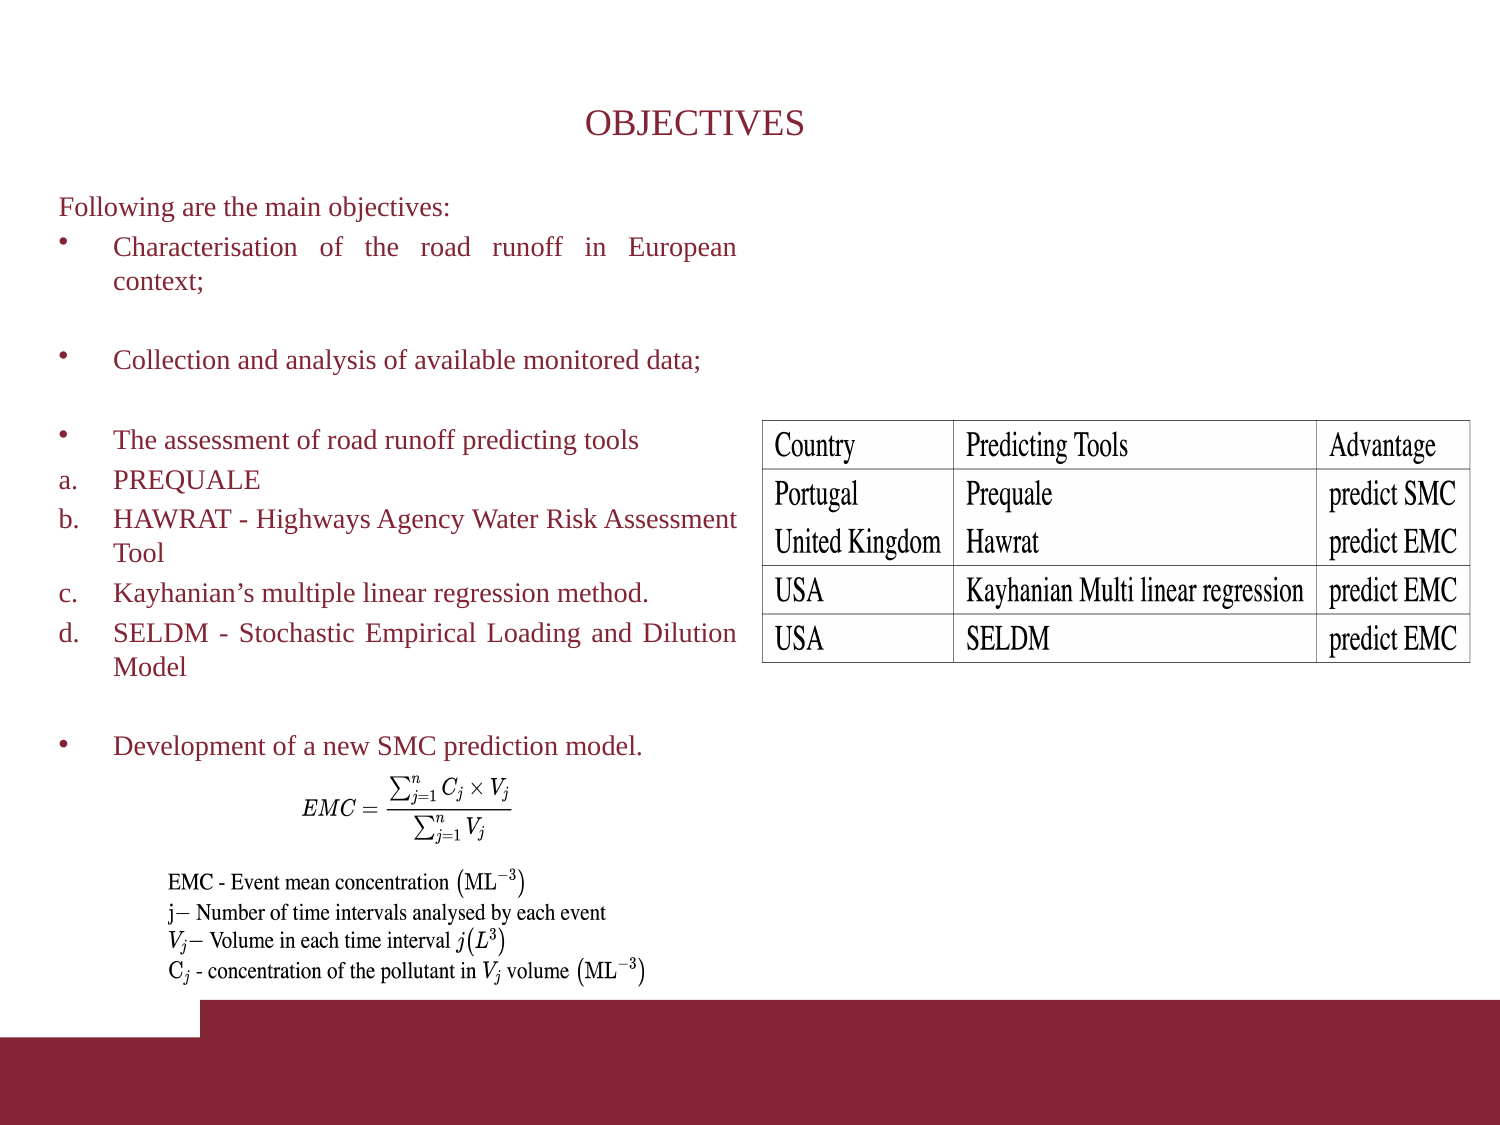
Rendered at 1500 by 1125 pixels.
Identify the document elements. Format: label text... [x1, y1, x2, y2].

picture [168, 775, 647, 988]
list Following are the main objectives: Characterisation of the road runoff in European context; Collection and analysis of available monitored data; The assessment of road runoff predicting tools PREQUALE HAWRAT - Highways Agency Water Risk Assessment Tool Kayhanian’s multiple linear regression method. SELDM - Stochastic Empirical Loading and Dilution Model Development of a new SMC prediction model. [43, 181, 753, 769]
title OBJECTIVES [53, 90, 1347, 182]
picture [761, 420, 1471, 681]
